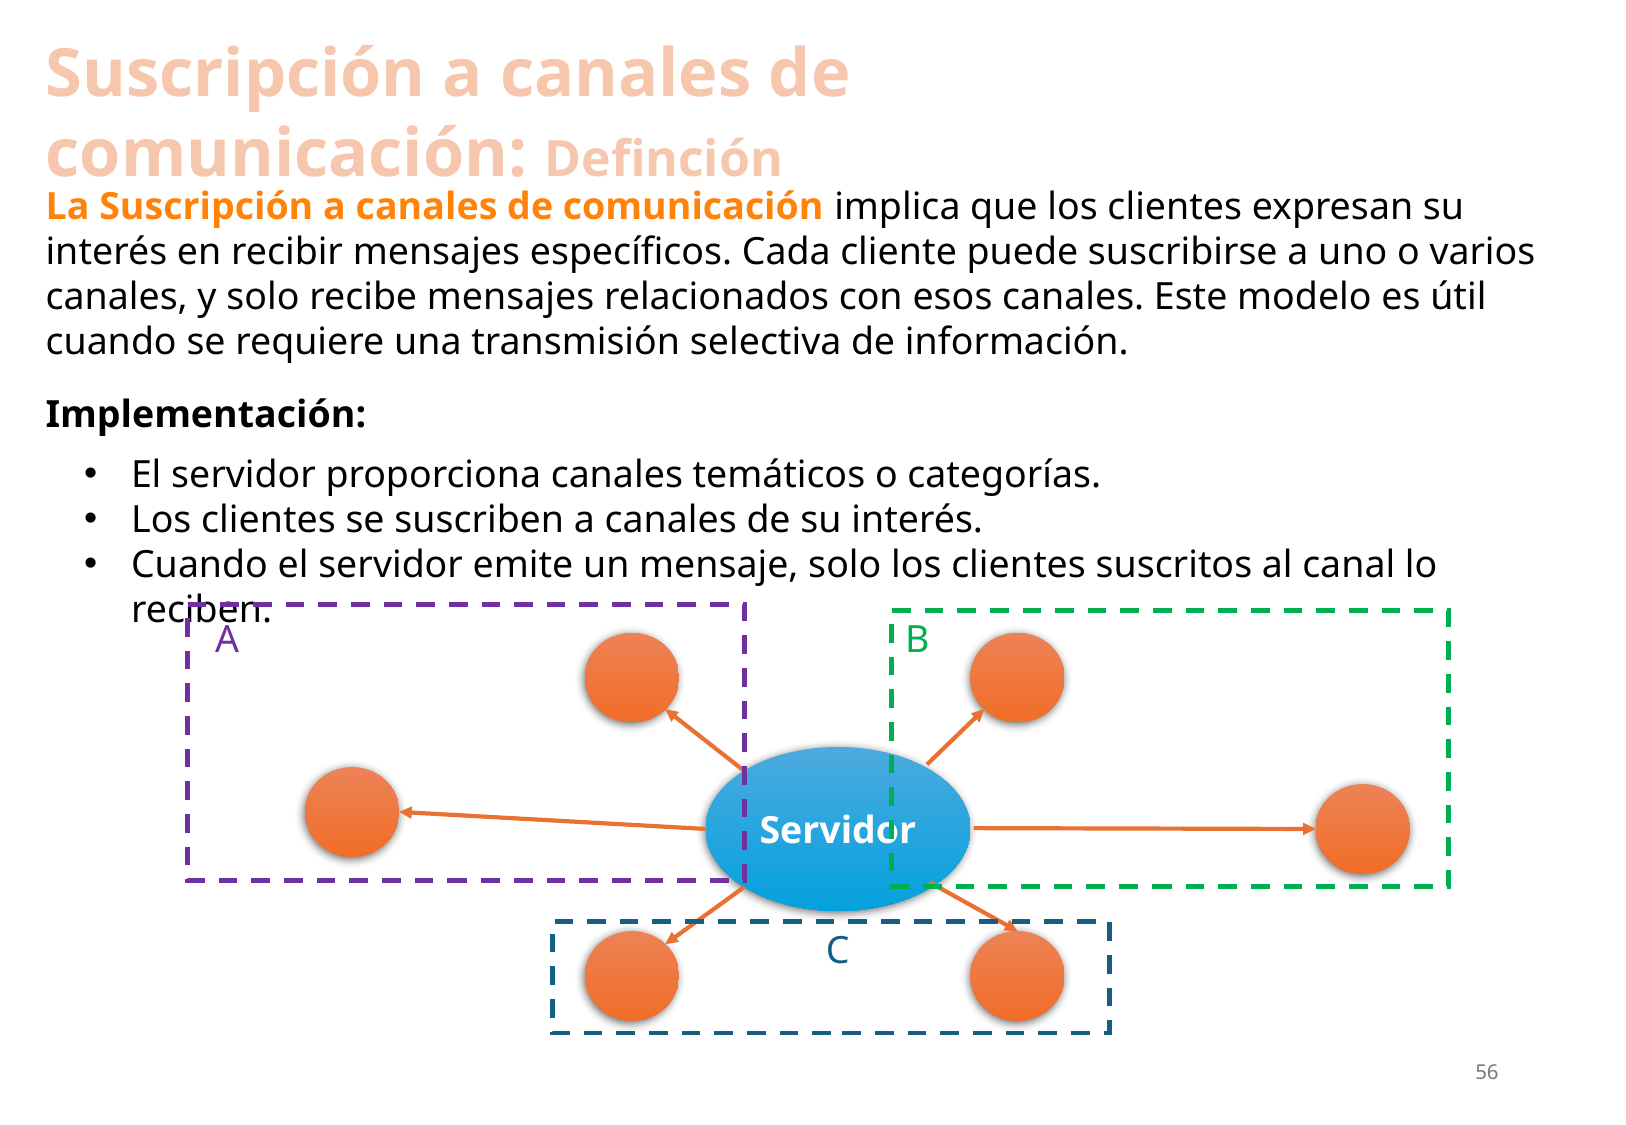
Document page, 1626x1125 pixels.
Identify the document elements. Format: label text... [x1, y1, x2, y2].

text_box C [811, 918, 865, 979]
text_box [664, 886, 745, 945]
text_box Suscripción a canales de comunicación: Definción [30, 22, 1331, 174]
slide_number 56 [1147, 1042, 1514, 1103]
text_box [551, 920, 1111, 1035]
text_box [926, 708, 985, 765]
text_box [664, 708, 745, 772]
text_box A [200, 607, 254, 668]
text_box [929, 881, 1019, 932]
text_box La Suscripción a canales de comunicación implica que los clientes expresan su interés en recibir mensajes específicos. Cada cliente puede suscribirse a uno o varios canales, y solo recibe mensajes relacionados con esos canales. Este modelo es útil cuando se requiere una transmisión selectiva de información. [30, 174, 1579, 370]
text_box [186, 603, 746, 882]
text_box [890, 609, 1450, 888]
text_box B [890, 607, 945, 668]
text_box El servidor proporciona canales temáticos o categorías. Los clientes se suscriben a canales de su interés. Cuando el servidor emite un mensaje, solo los clientes suscritos al canal lo reciben. [69, 442, 1579, 638]
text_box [398, 811, 707, 830]
text_box Implementación: [30, 382, 580, 442]
text_box Servidor [735, 746, 929, 911]
